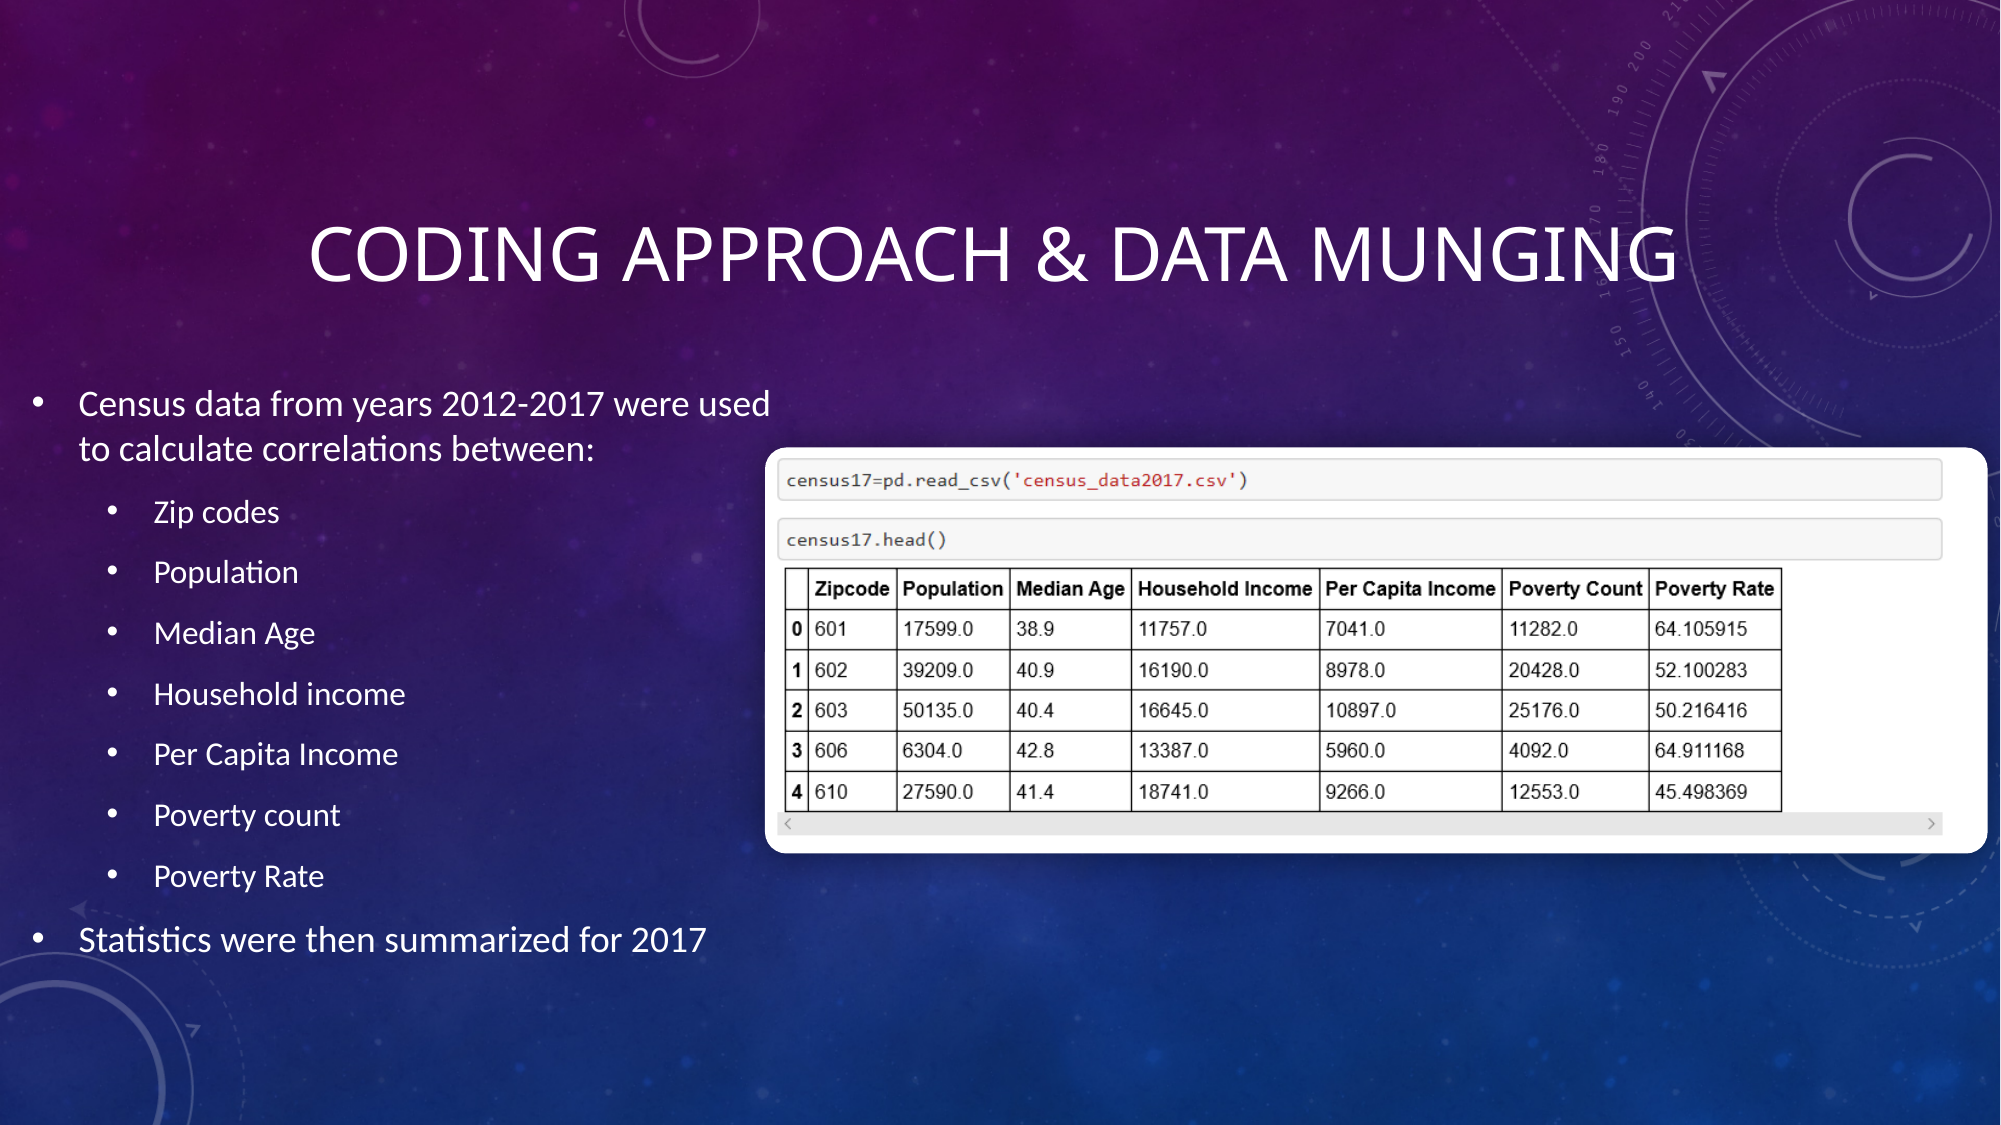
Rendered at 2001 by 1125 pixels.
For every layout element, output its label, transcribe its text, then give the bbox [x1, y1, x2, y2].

picture [0, 0, 2001, 1125]
list Census data from years 2012-2017 were used to calculate correlations between: Zip codes Population Median Age Household income Per Capita Income Poverty count Poverty Rate Statistics were then summarized for 2017 [16, 370, 789, 968]
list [768, 451, 1984, 850]
title Coding approach & Data Munging [135, 132, 1853, 371]
